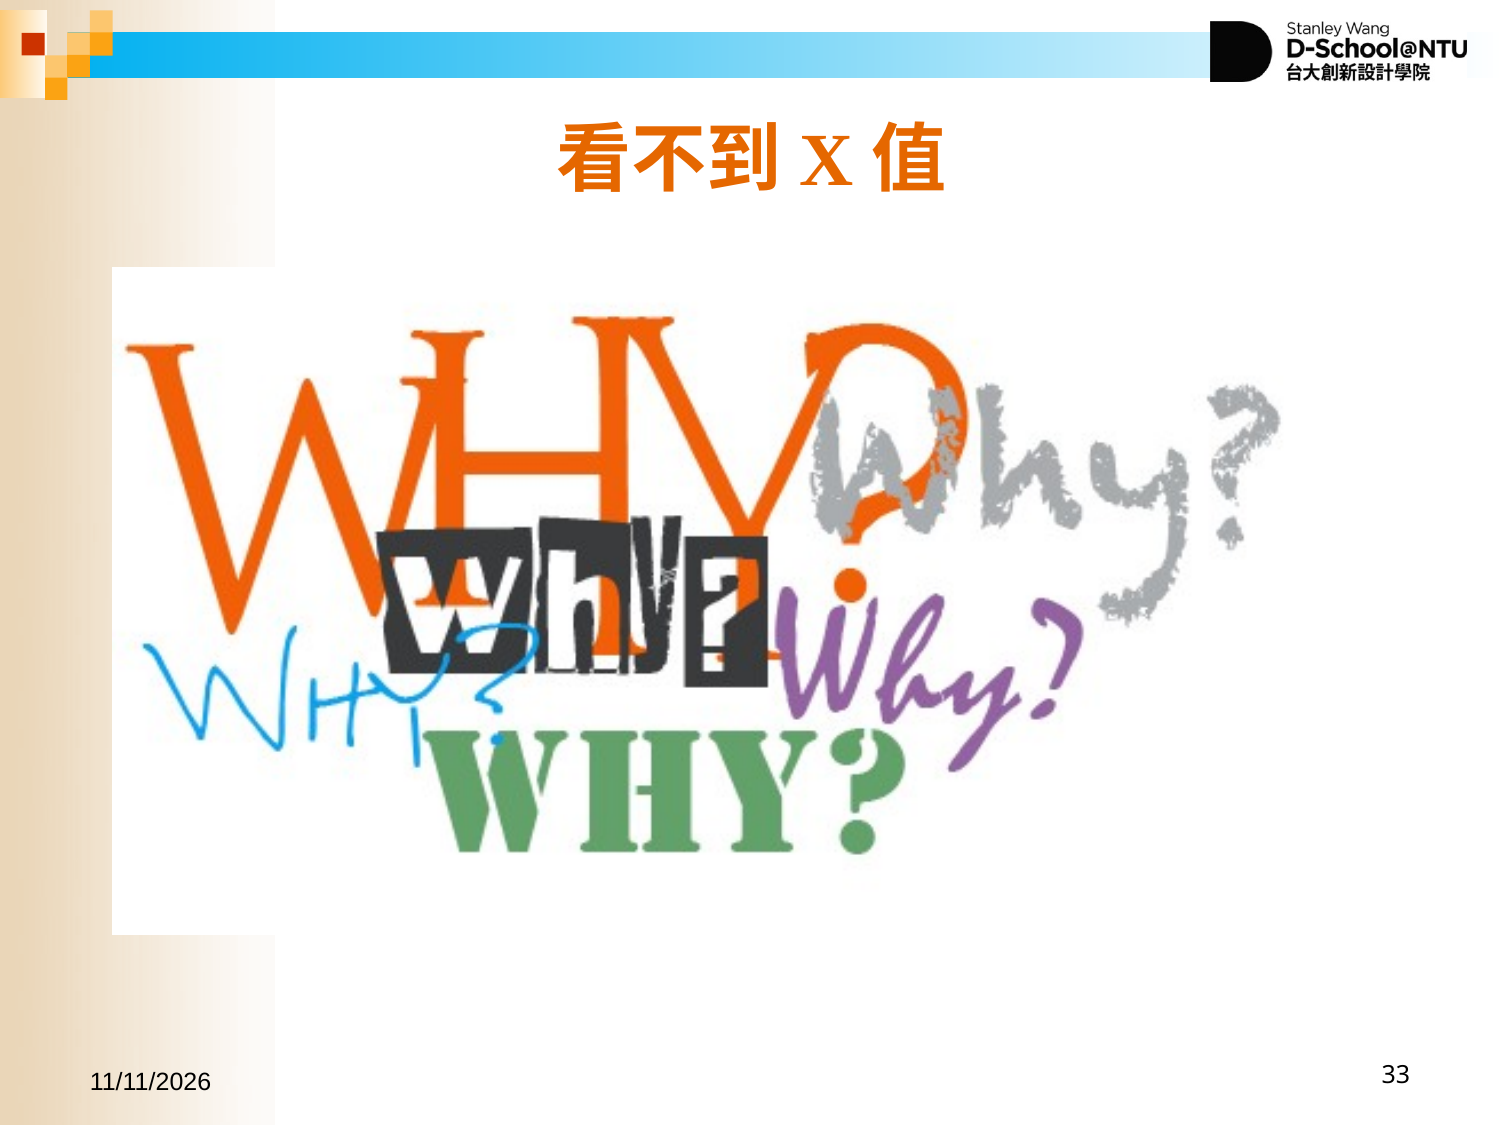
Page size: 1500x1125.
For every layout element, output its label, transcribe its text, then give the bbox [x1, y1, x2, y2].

title 看不到X值 [76, 42, 1427, 268]
picture [1210, 21, 1467, 82]
text_box 33 [1074, 1024, 1425, 1100]
text_box 2017/11/2 [75, 1024, 425, 1103]
picture [111, 266, 1329, 936]
